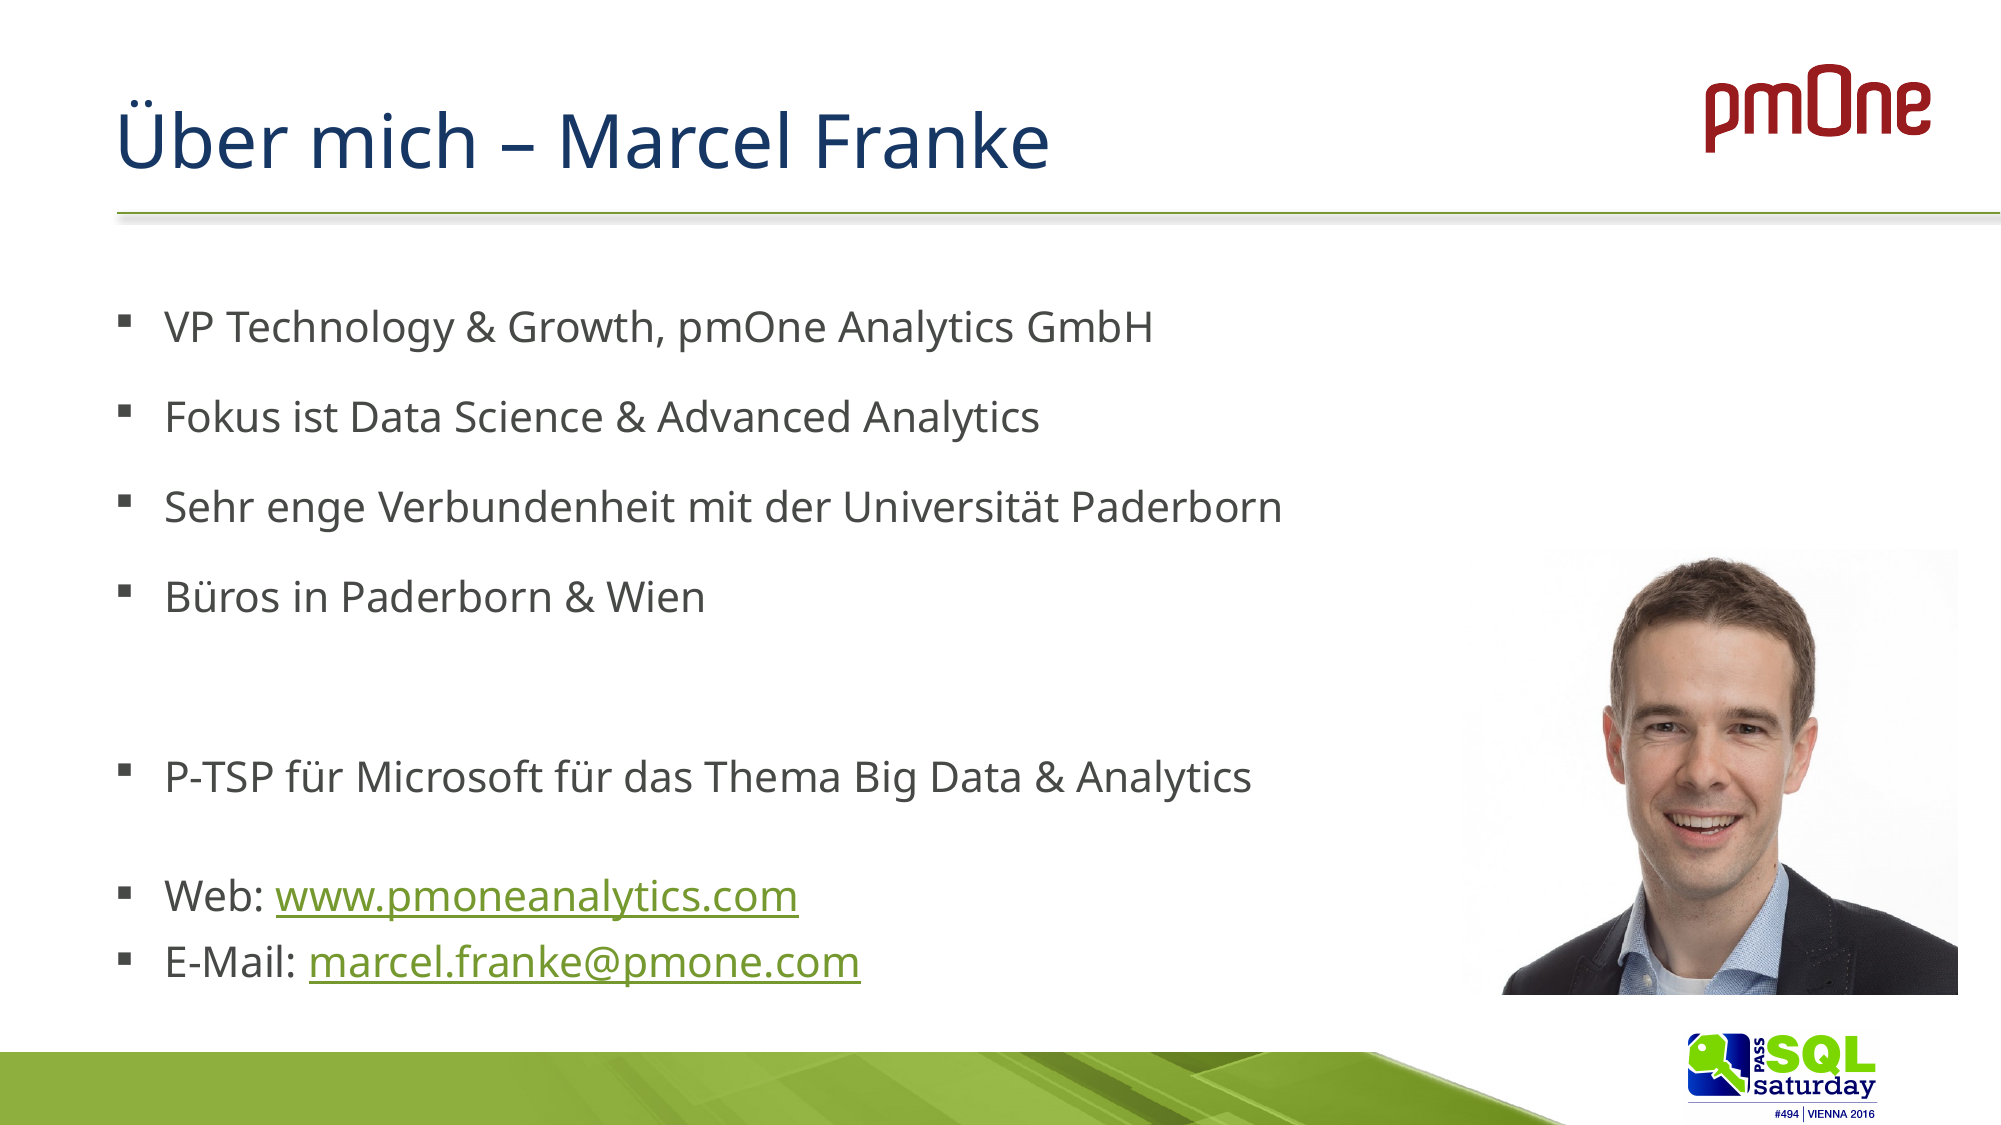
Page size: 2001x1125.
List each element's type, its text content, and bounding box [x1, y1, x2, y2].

picture [1691, 44, 1953, 164]
title Über mich – Marcel Franke [99, 45, 1900, 233]
picture [1461, 549, 1958, 995]
list VP Technology & Growth, pmOne Analytics GmbH Fokus ist Data Science & Advanced Analytics Sehr enge Verbundenheit mit der Universität Paderborn Büros in Paderborn & Wien P-TSP für Microsoft für das Thema Big Data & Analytics Web: www.pmoneanalytics.com E-Mail: marcel.franke@pmone.com [99, 262, 1900, 1005]
picture [0, 1029, 2000, 1125]
